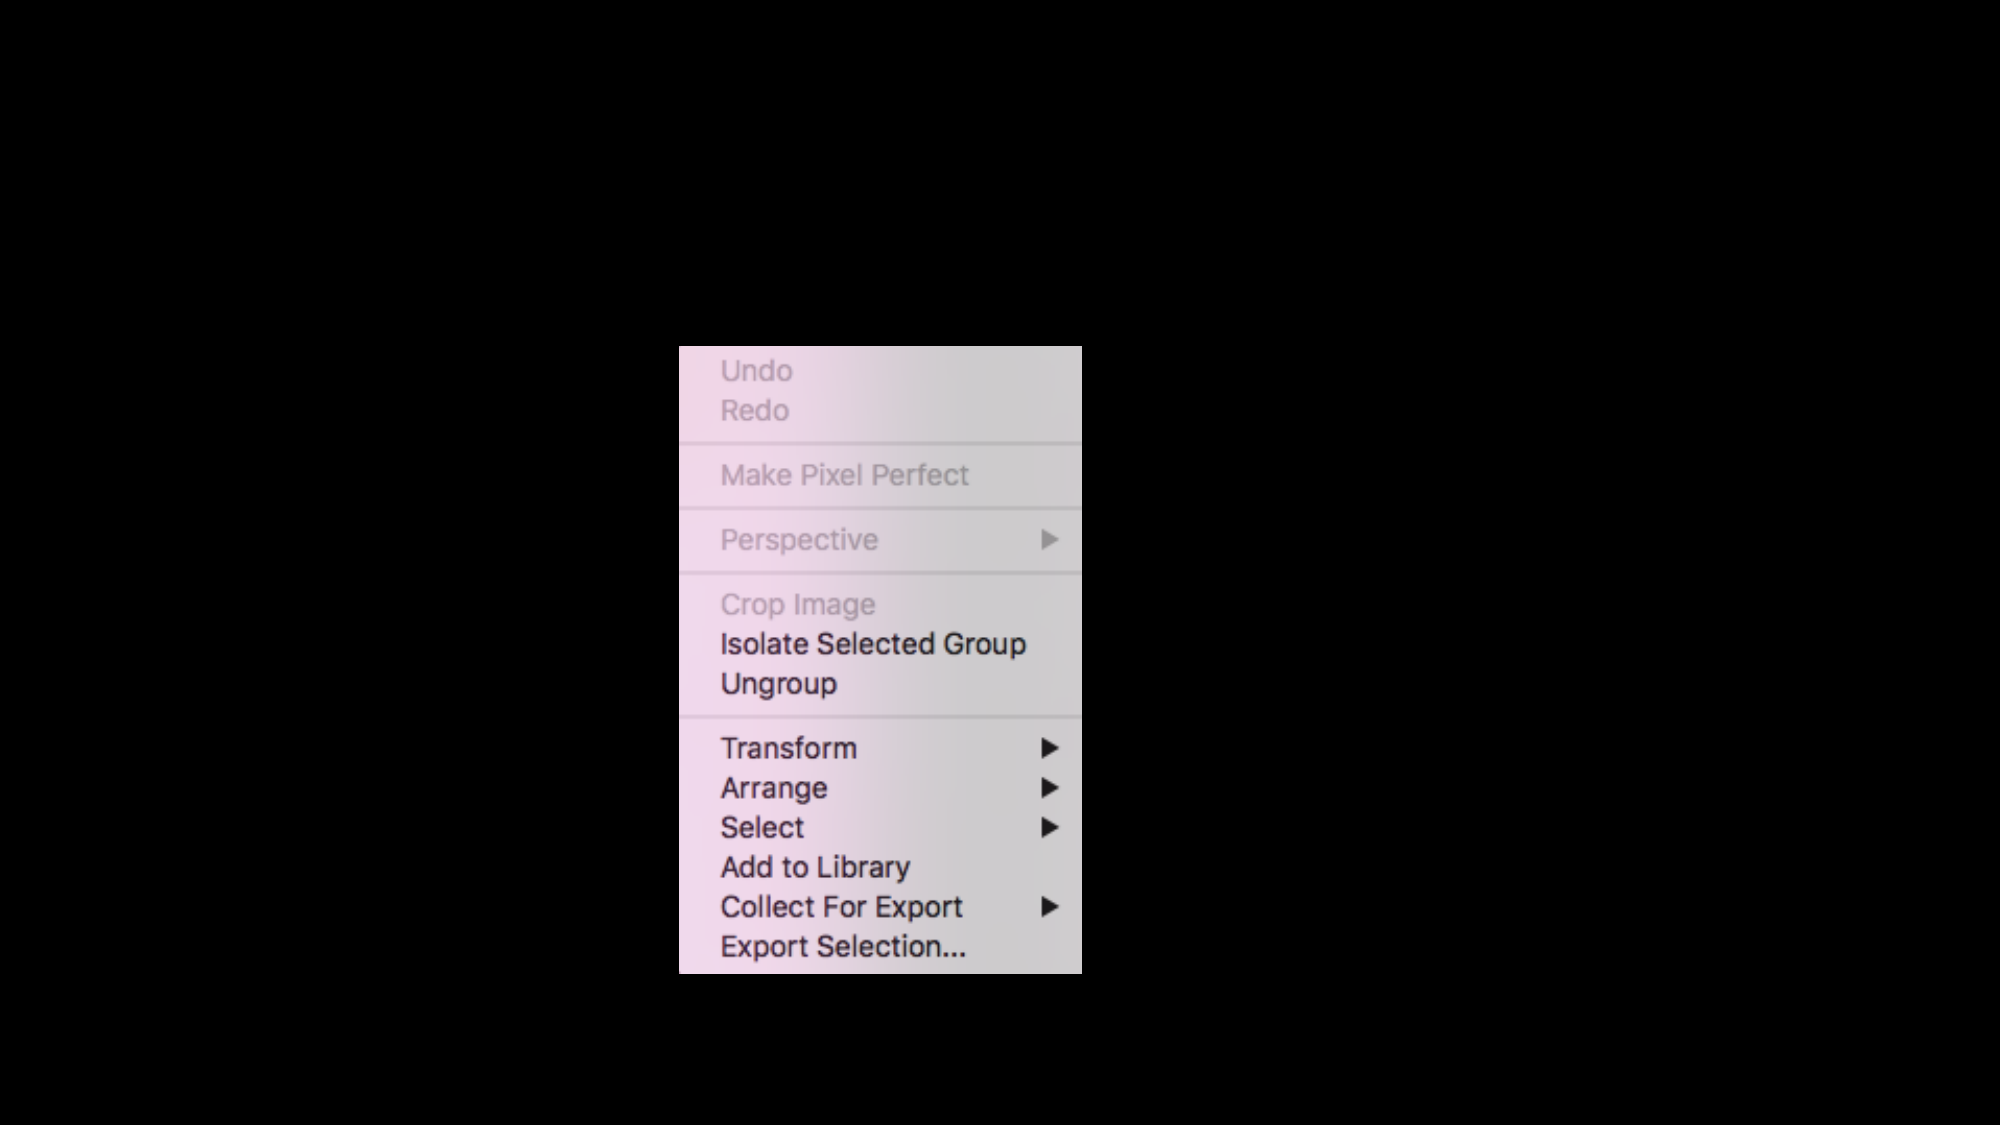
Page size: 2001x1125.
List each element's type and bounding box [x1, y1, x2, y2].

picture [679, 346, 1082, 974]
